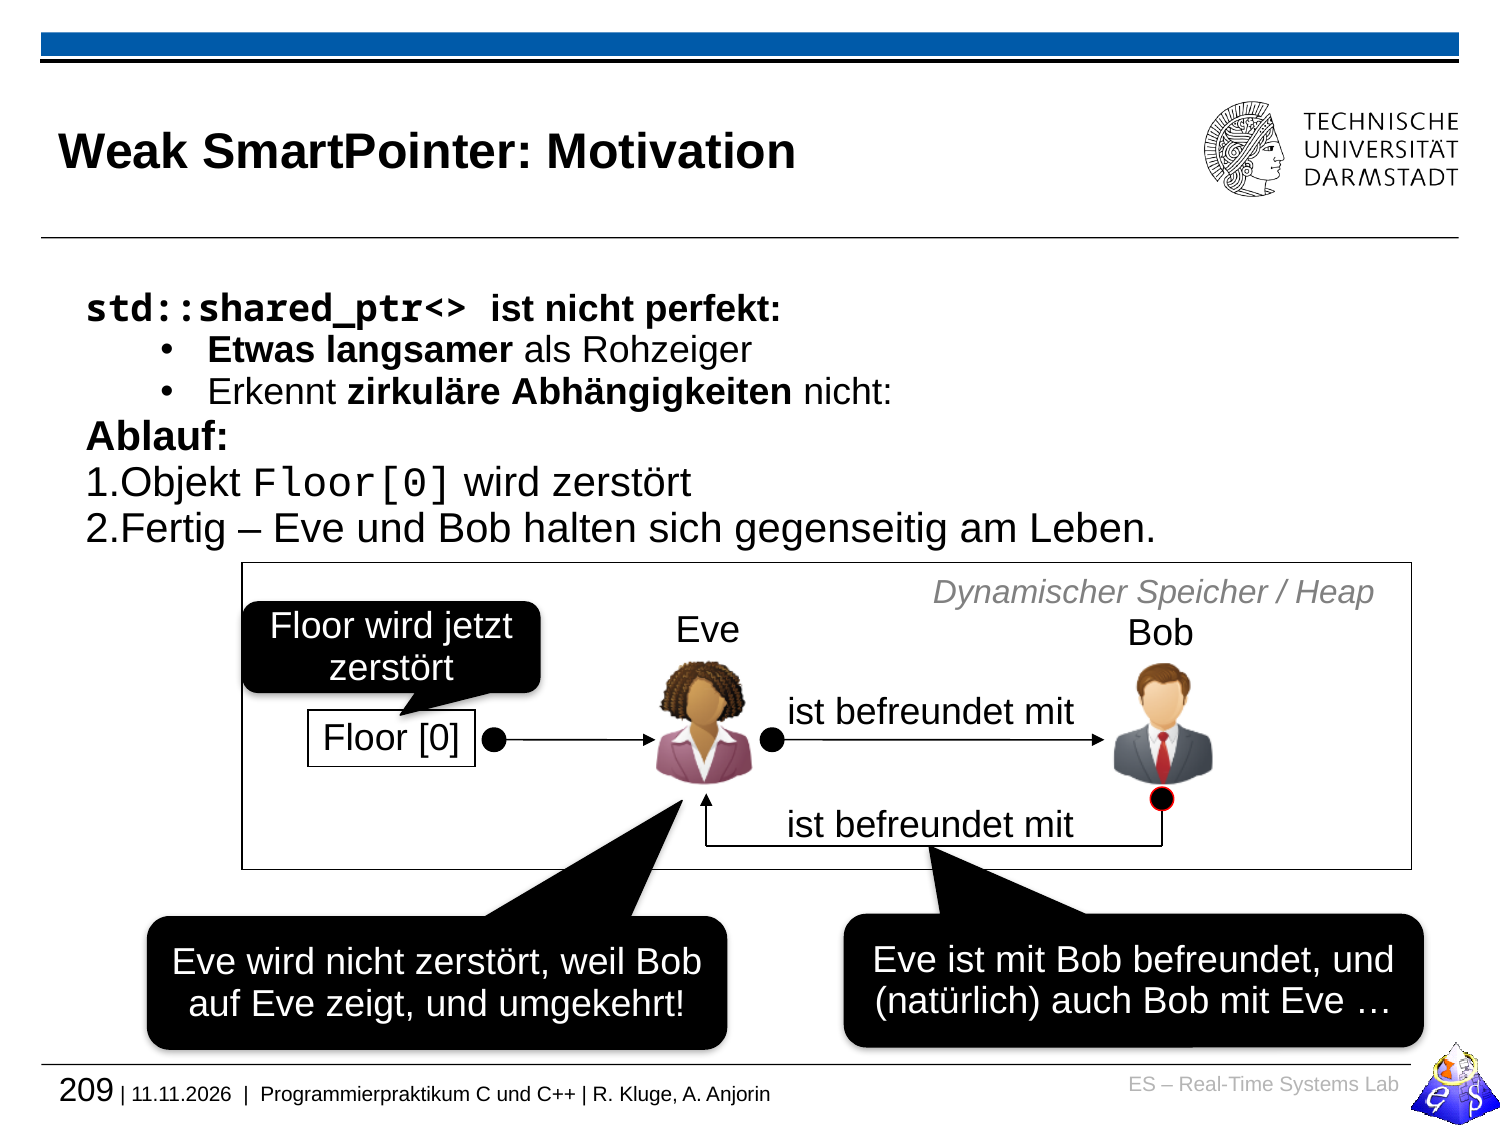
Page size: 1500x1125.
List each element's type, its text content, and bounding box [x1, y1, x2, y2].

text_box [1150, 795, 1174, 811]
picture [655, 656, 761, 788]
text_box Eve ist mit Bob befreundet, und (natürlich) auch Bob mit Eve … [843, 854, 1424, 1048]
text_box Eve wird nicht zerstört, weil Bob auf Eve zeigt, und umgekehrt! [146, 799, 728, 1050]
text_box Dynamischer Speicher / Heap [917, 562, 1390, 618]
text_box ist befreundet mit [765, 683, 1099, 741]
text_box [1091, 741, 1099, 746]
picture [1187, 84, 1483, 214]
text_box [708, 741, 1161, 845]
title Weak SmartPointer: Motivation [58, 80, 1187, 218]
text_box [959, 562, 1412, 870]
picture [1411, 1041, 1500, 1125]
text_box Bob [1108, 604, 1213, 660]
text_box ist befreundet mit [762, 797, 1099, 845]
text_box [506, 733, 650, 746]
text_box std::shared_ptr<> ist nicht perfekt: Etwas langsamer als Rohzeiger Erkennt zirkuläre Abhängigkeiten nicht: Ablauf: Objekt Floor[0] wird zerstört Fertig – Eve und Bob halten sich gegenseitig am Leben. [70, 231, 1184, 560]
text_box Floor wird jetzt zerstört [242, 601, 541, 716]
text_box [482, 728, 506, 752]
text_box Eve [655, 601, 761, 656]
picture [1104, 662, 1219, 788]
text_box [765, 741, 784, 752]
text_box Floor [0] [307, 710, 475, 767]
text_box [242, 562, 1108, 870]
